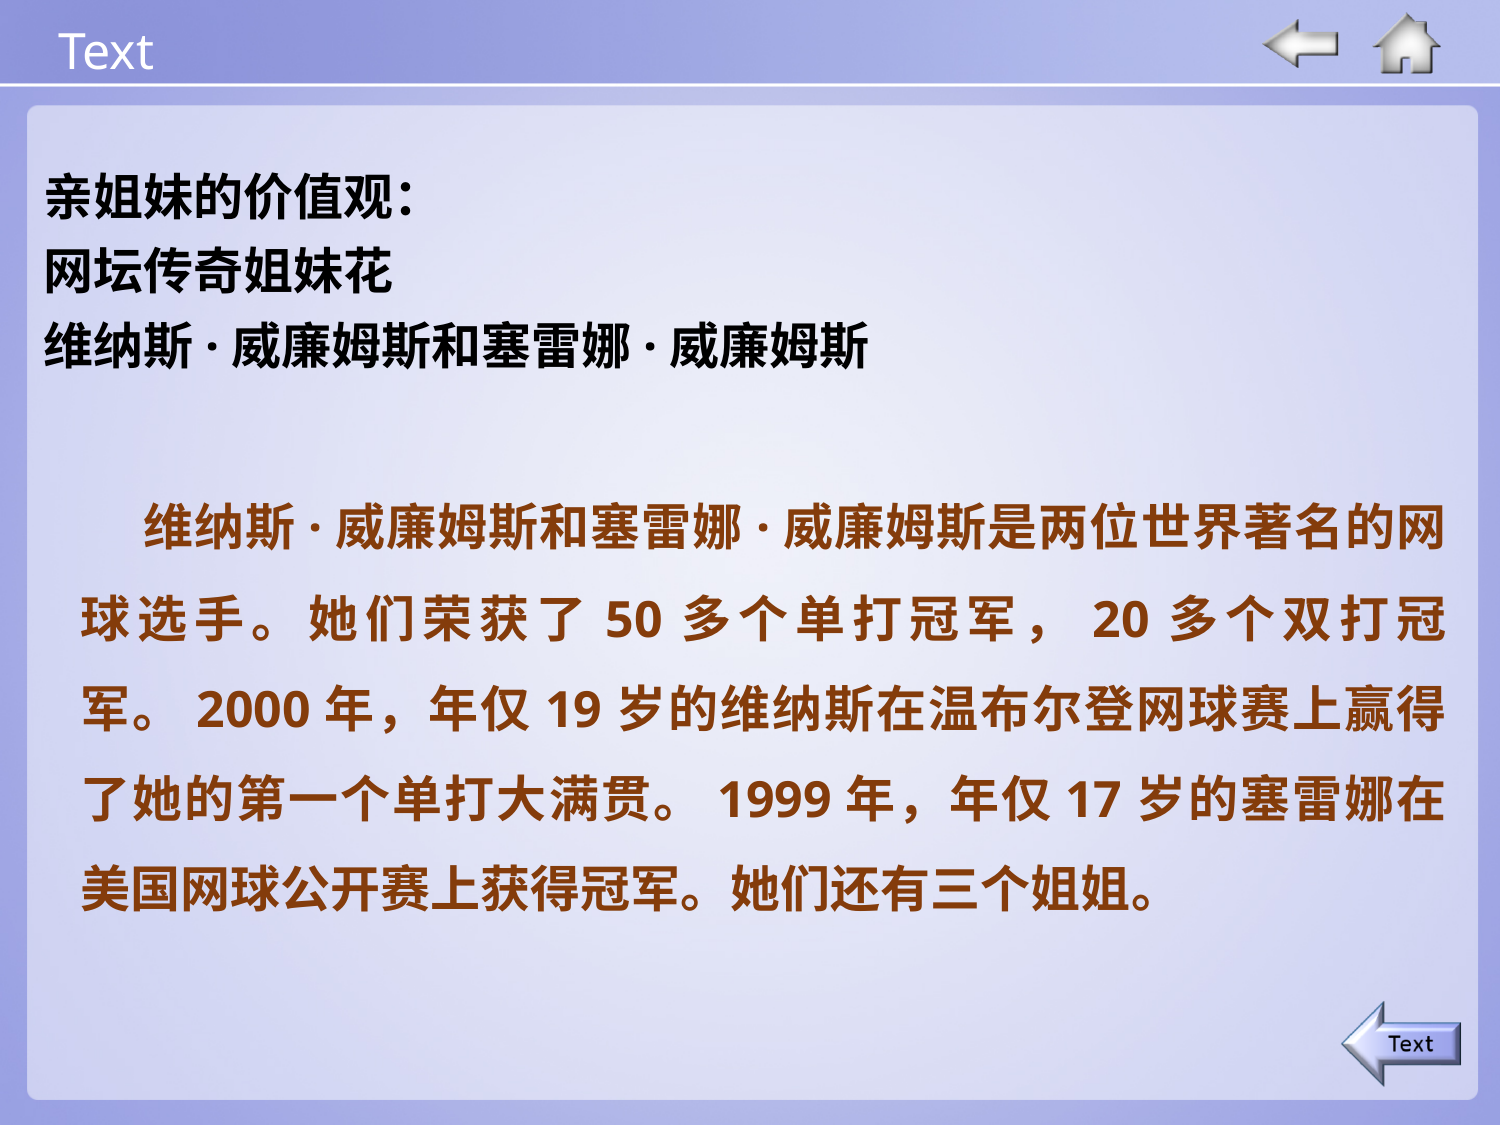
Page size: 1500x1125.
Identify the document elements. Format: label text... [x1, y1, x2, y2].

text_box Text [43, 11, 170, 87]
list 亲姐妹的价值观： 网坛传奇姐妹花 维纳斯·威廉姆斯和塞雷娜·威廉姆斯 维纳斯·威廉姆斯和塞雷娜·威廉姆斯是两位世界著名的网球选手。她们荣获了50多个单打冠军，20多个双打冠军。2000年，年仅19岁的维纳斯在温布尔登网球赛上赢得了她的第一个单打大满贯。1999年，年仅17岁的塞雷娜在美国网球公开赛上获得冠军。她们还有三个姐姐。 [27, 164, 1462, 944]
picture [0, 0, 1500, 1125]
